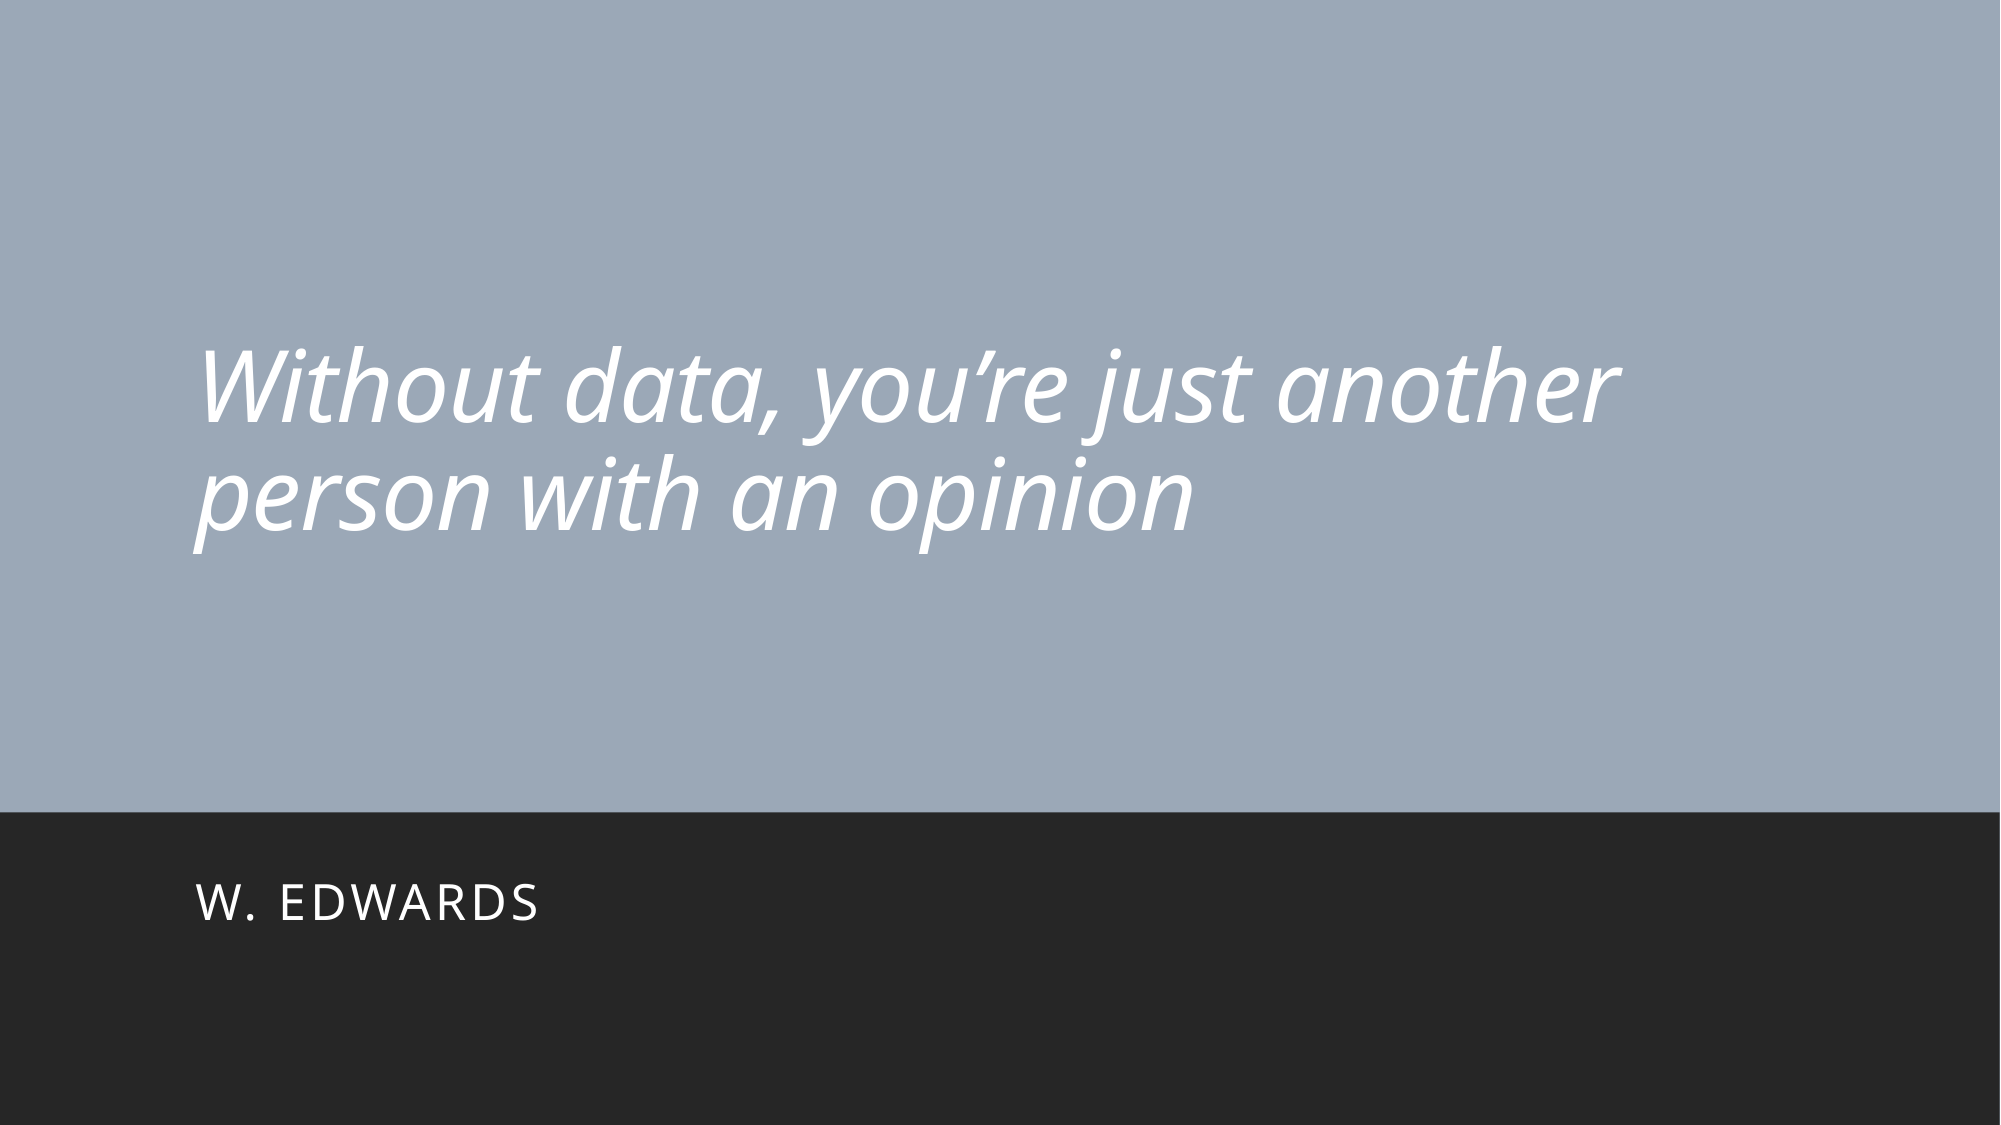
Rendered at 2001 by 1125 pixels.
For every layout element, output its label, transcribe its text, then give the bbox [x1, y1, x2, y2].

text_box [0, 811, 2000, 1125]
title Without data, you’re just another person with an opinion [180, 124, 1830, 763]
text_box [0, 0, 2000, 811]
subtitle W. Edwards [180, 857, 1831, 1045]
